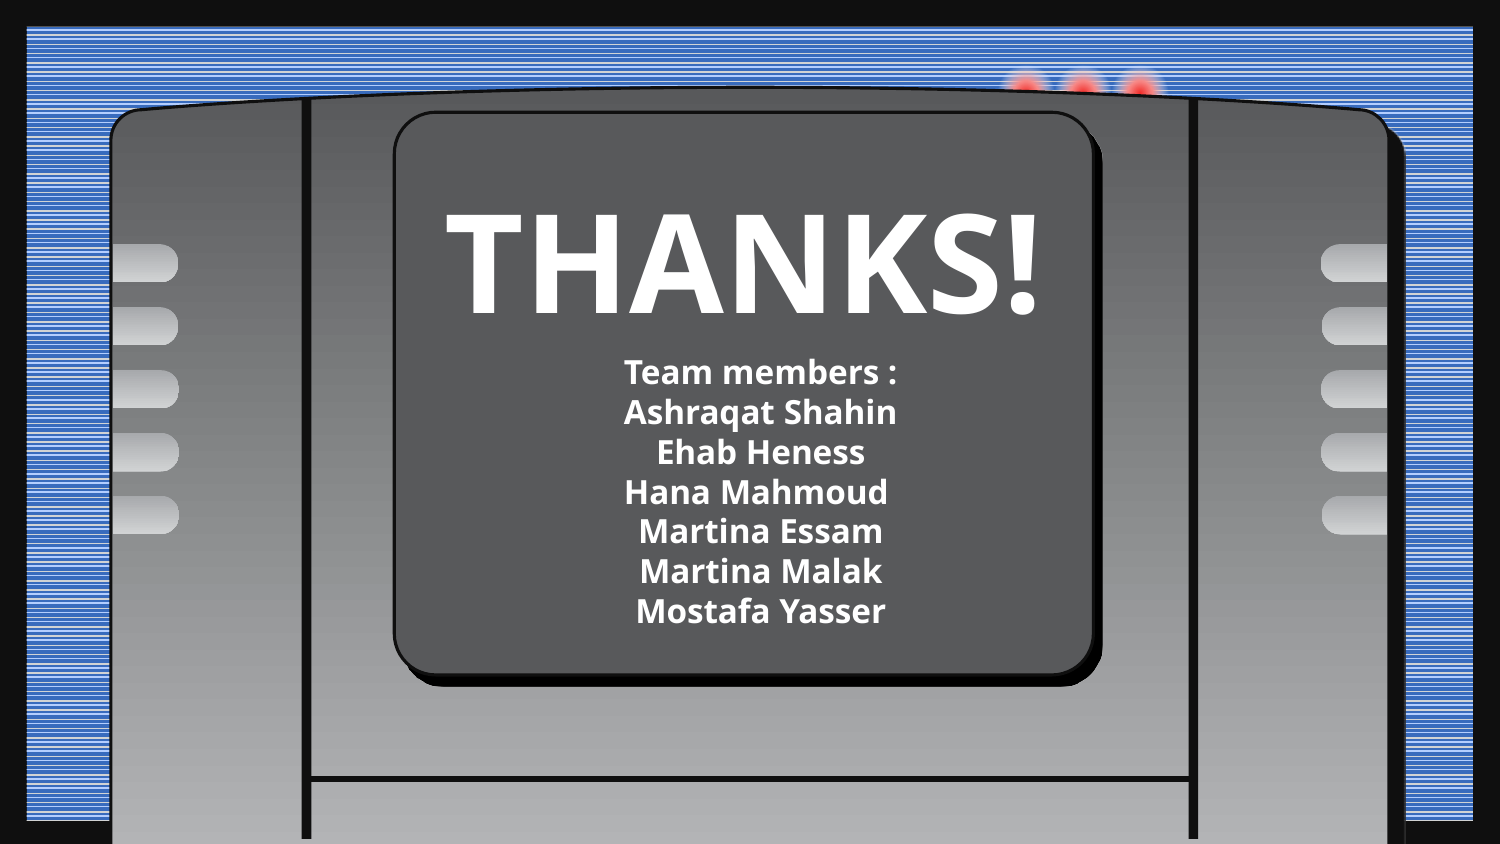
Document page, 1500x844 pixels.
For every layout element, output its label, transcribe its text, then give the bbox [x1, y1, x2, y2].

subtitle Team members : Ashraqat Shahin Ehab Heness Hana Mahmoud Martina Essam Martina Malak Mostafa Yasser [468, 338, 1032, 684]
text_box [394, 112, 1094, 675]
title THANKS! [424, 208, 1064, 310]
